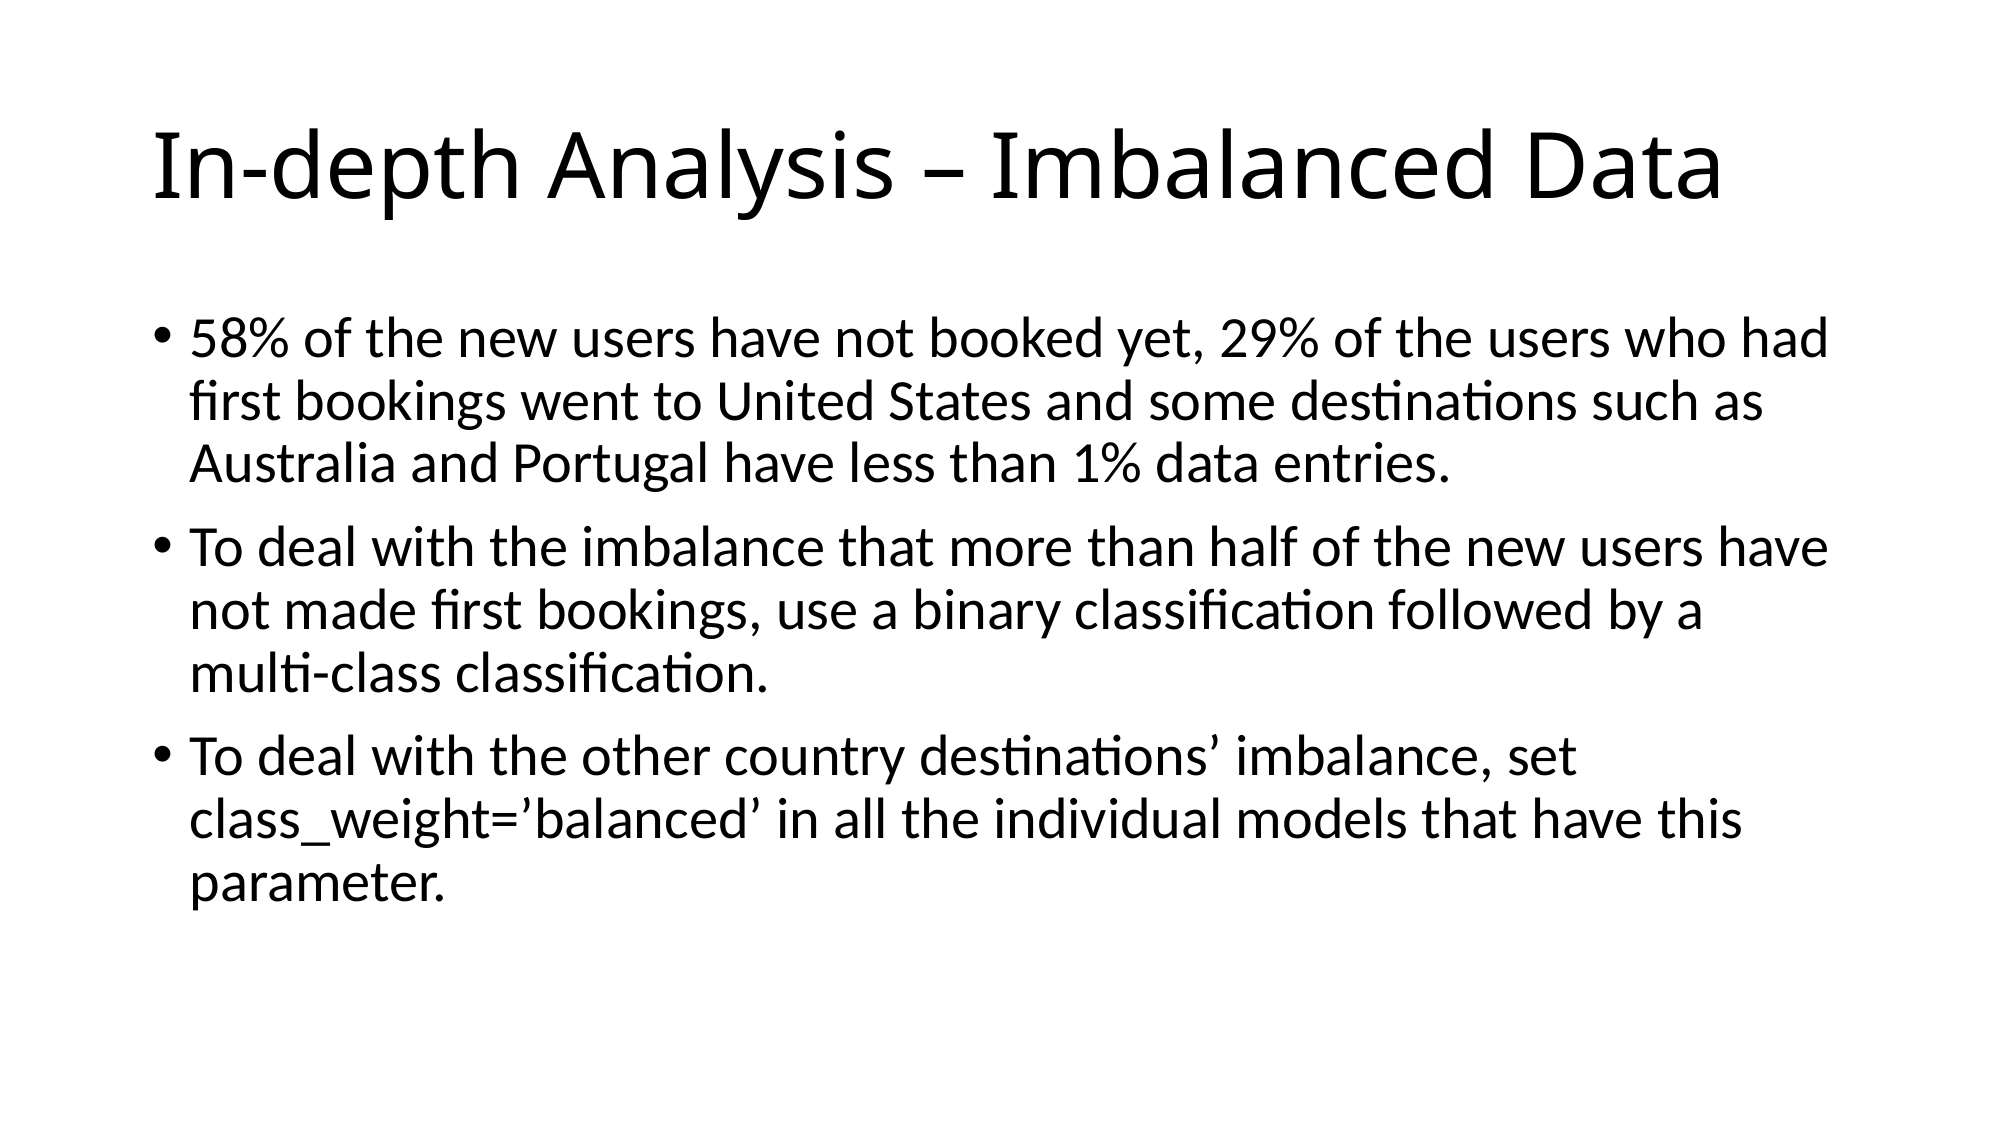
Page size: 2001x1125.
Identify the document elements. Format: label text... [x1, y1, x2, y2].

list 58% of the new users have not booked yet, 29% of the users who had first bookings went to United States and some destinations such as Australia and Portugal have less than 1% data entries. To deal with the imbalance that more than half of the new users have not made first bookings, use a binary classification followed by a multi-class classification. To deal with the other country destinations’ imbalance, set class_weight=’balanced’ in all the individual models that have this parameter. [137, 299, 1863, 1014]
title In-depth Analysis – Imbalanced Data [137, 59, 1863, 278]
